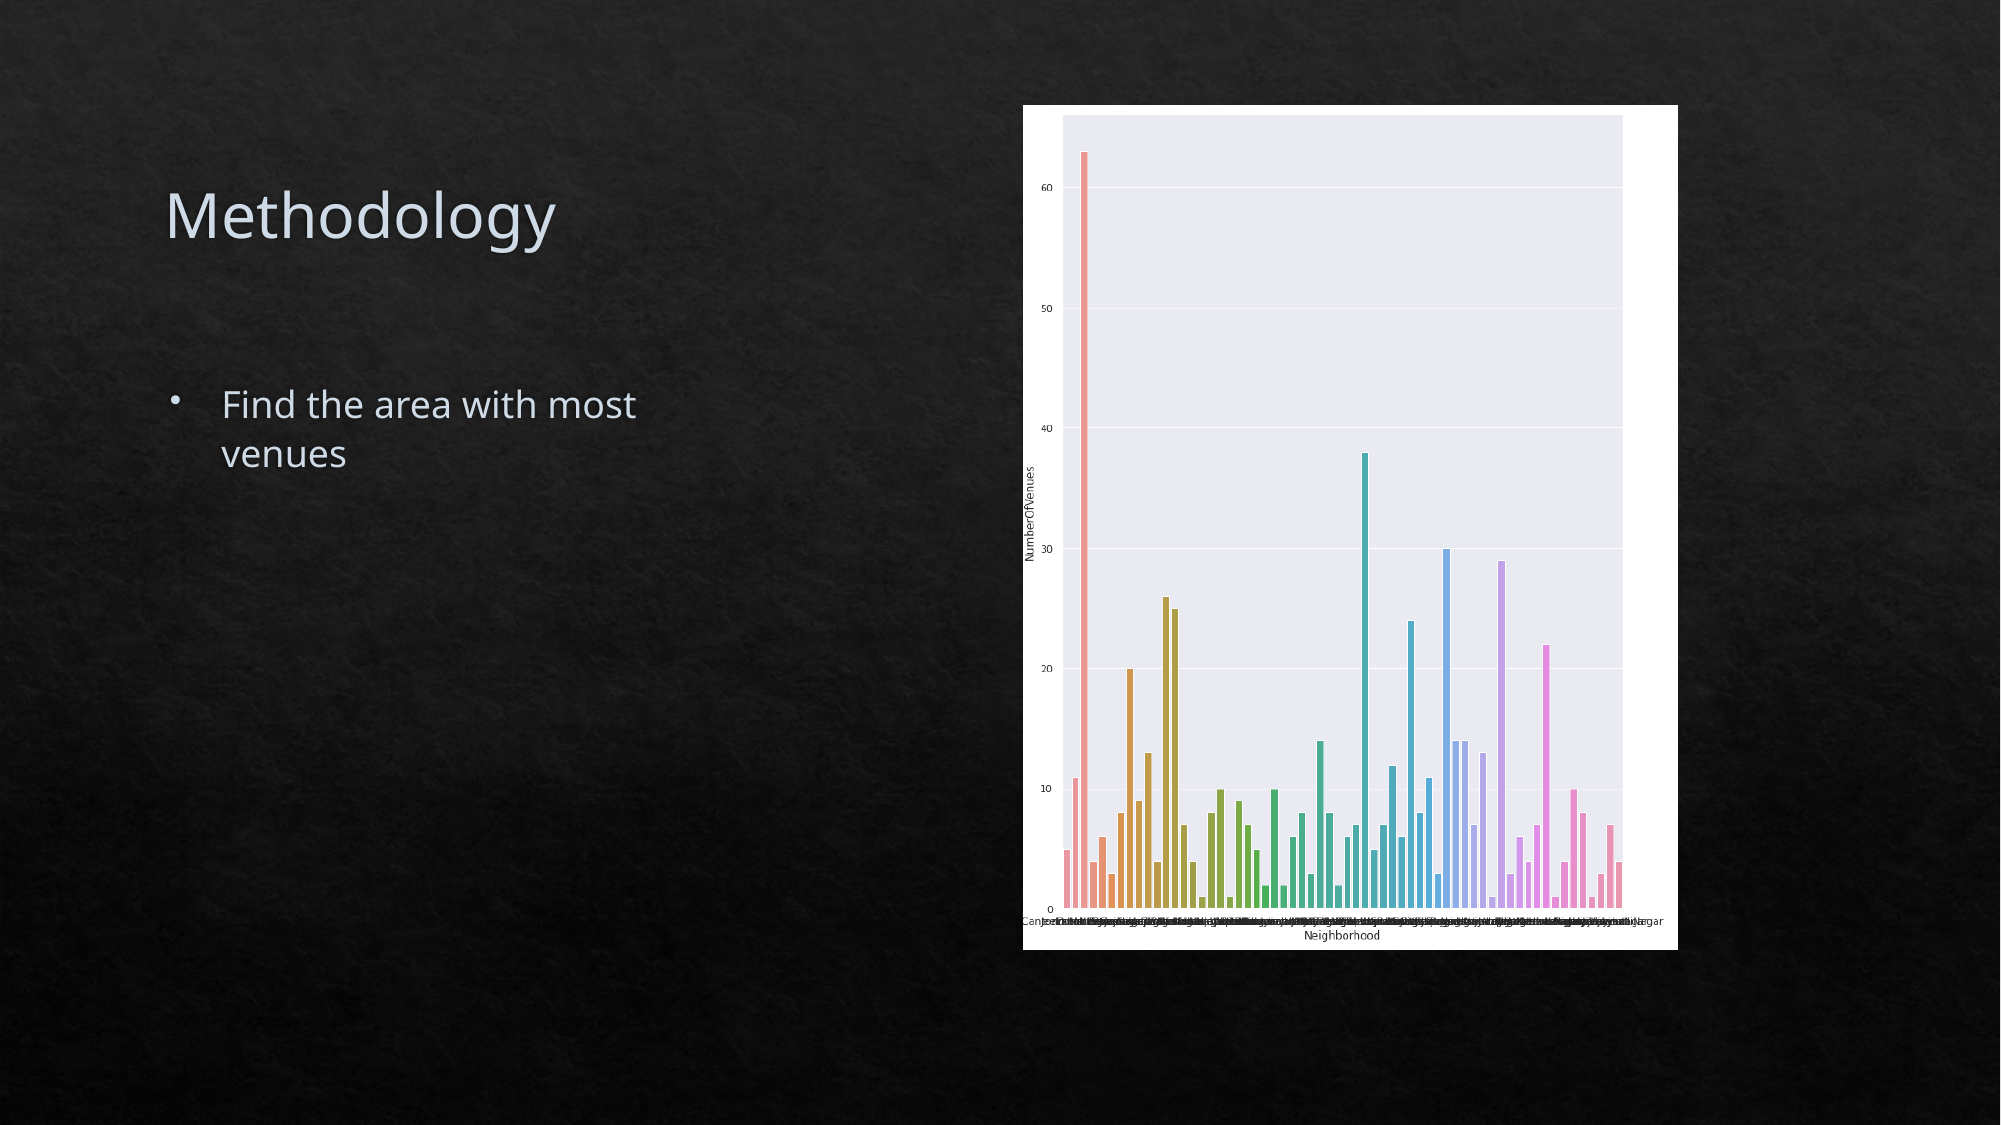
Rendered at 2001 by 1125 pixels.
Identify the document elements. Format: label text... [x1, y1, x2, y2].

picture [1022, 105, 1678, 951]
list Find the area with most venues [149, 368, 701, 950]
text_box [0, 0, 2000, 1125]
title Methodology [149, 105, 705, 331]
